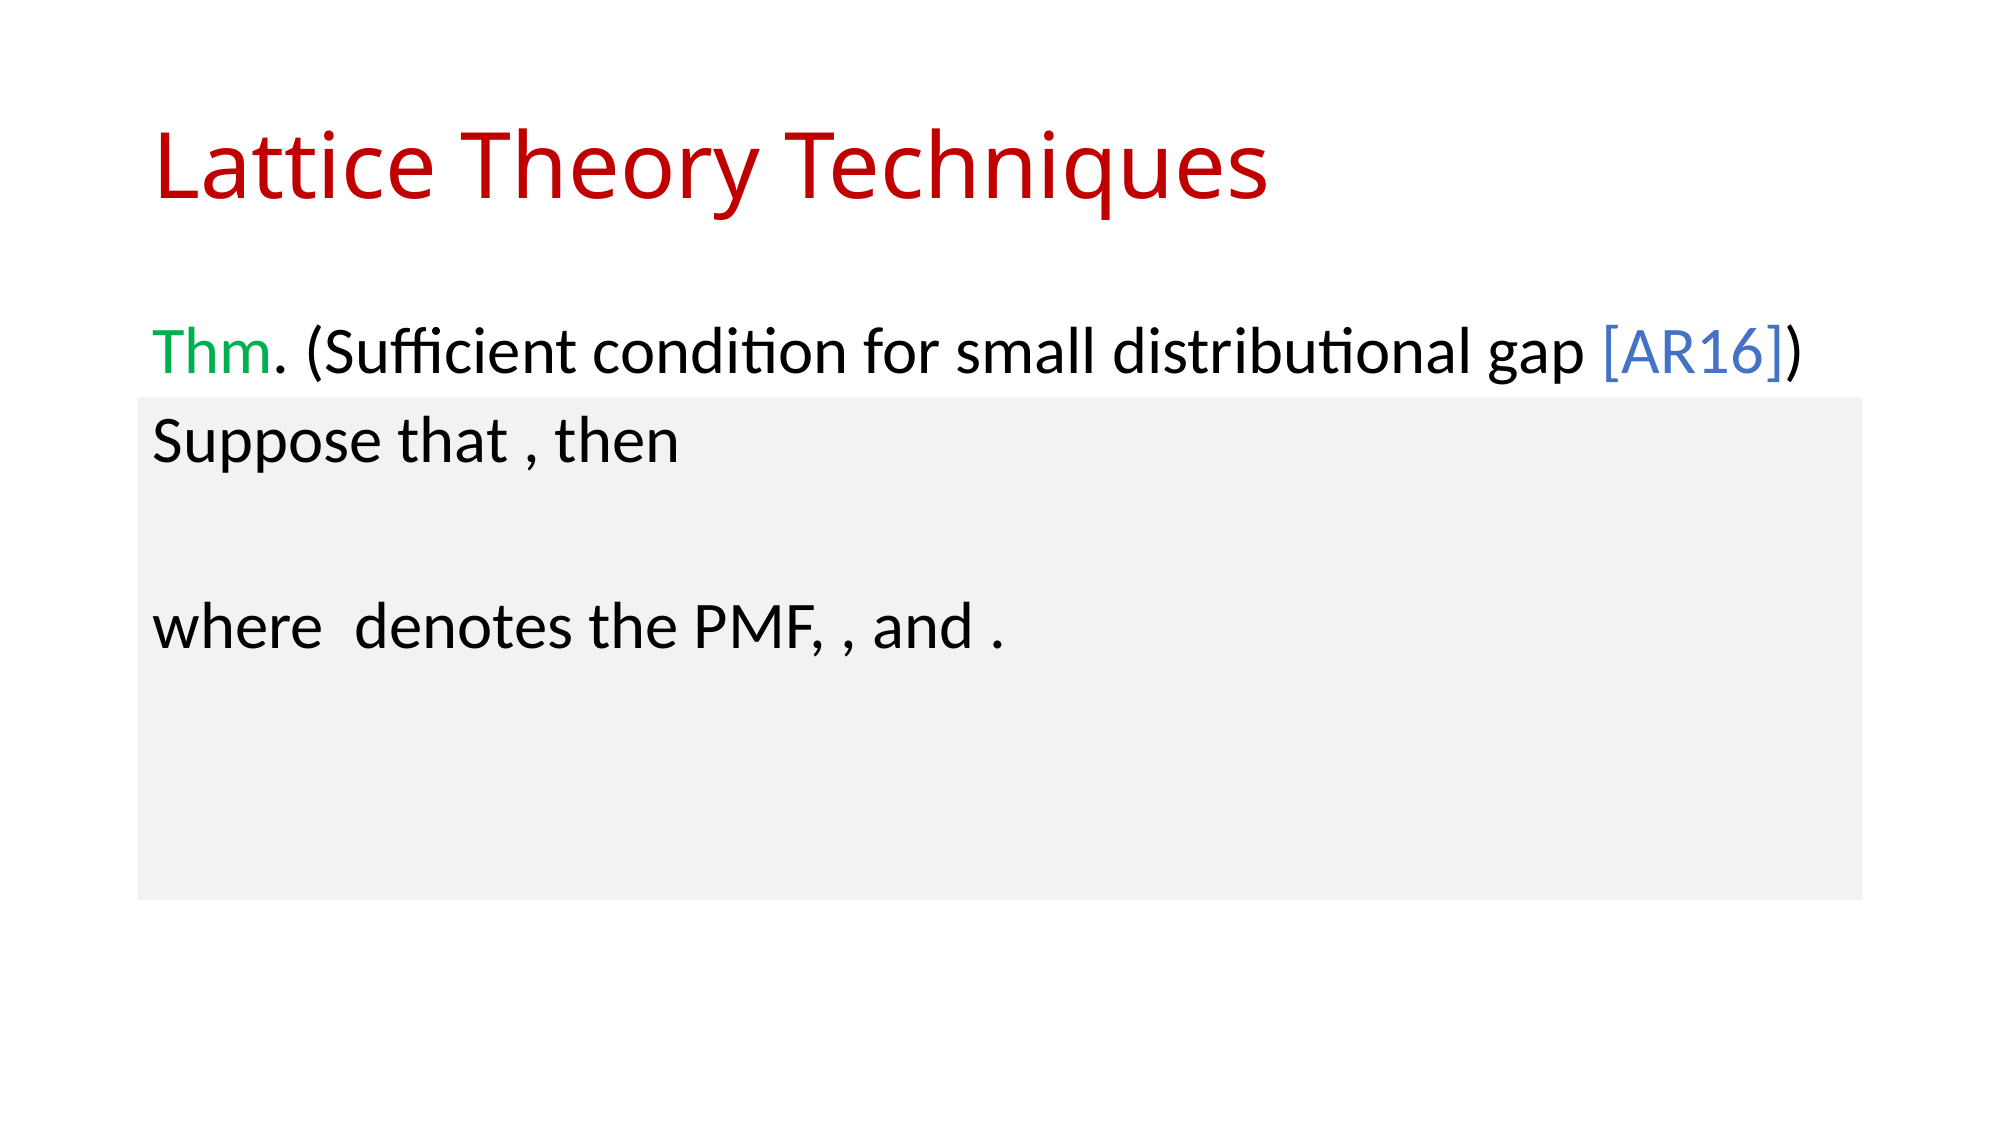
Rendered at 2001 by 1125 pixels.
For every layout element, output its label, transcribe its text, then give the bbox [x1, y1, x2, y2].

title Lattice Theory Techniques [137, 59, 1863, 278]
text_box Thm. (Sufficient condition for small distributional gap [AR16]) [137, 299, 1863, 394]
